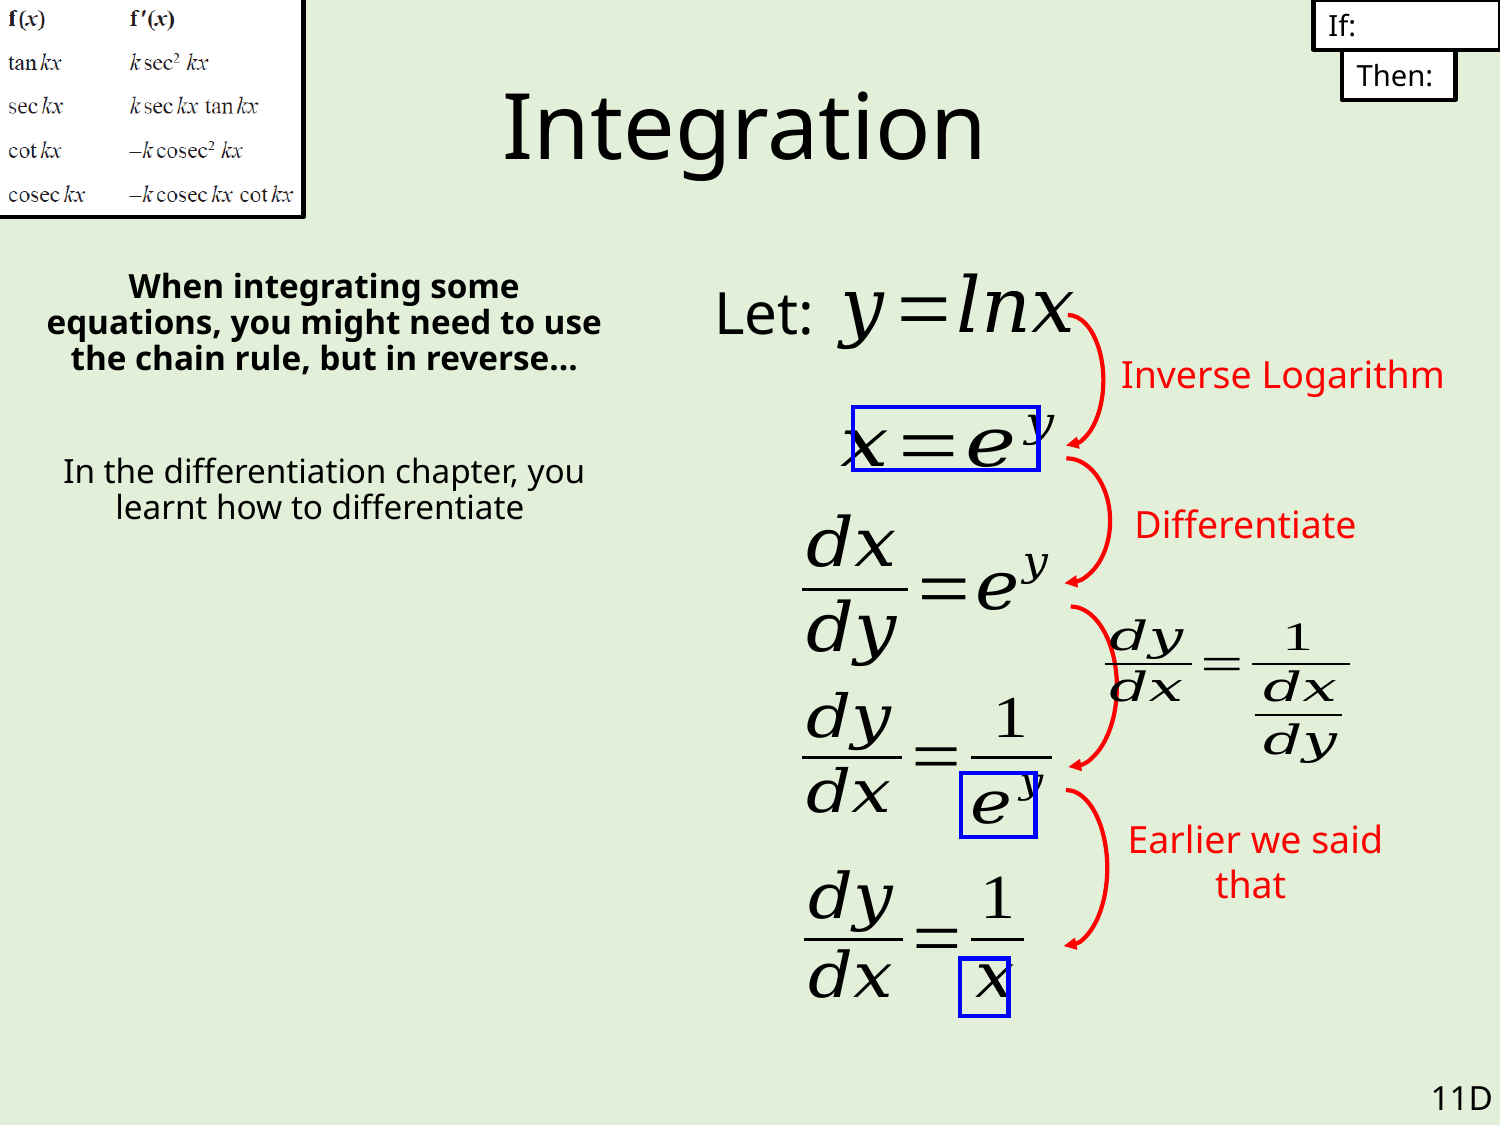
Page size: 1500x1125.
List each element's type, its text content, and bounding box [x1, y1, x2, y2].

text_box [960, 772, 1037, 838]
picture [0, 0, 302, 216]
text_box [852, 406, 1040, 471]
text_box [1064, 457, 1107, 588]
text_box Let: [699, 268, 830, 354]
text_box [1068, 606, 1118, 772]
text_box 11D [1415, 1069, 1500, 1125]
text_box Inverse Logarithm [1081, 343, 1486, 404]
text_box [1066, 314, 1102, 449]
text_box Differentiate [1103, 493, 1388, 554]
title Integration [98, 21, 1393, 239]
text_box [959, 957, 1009, 1017]
text_box [1063, 789, 1108, 950]
